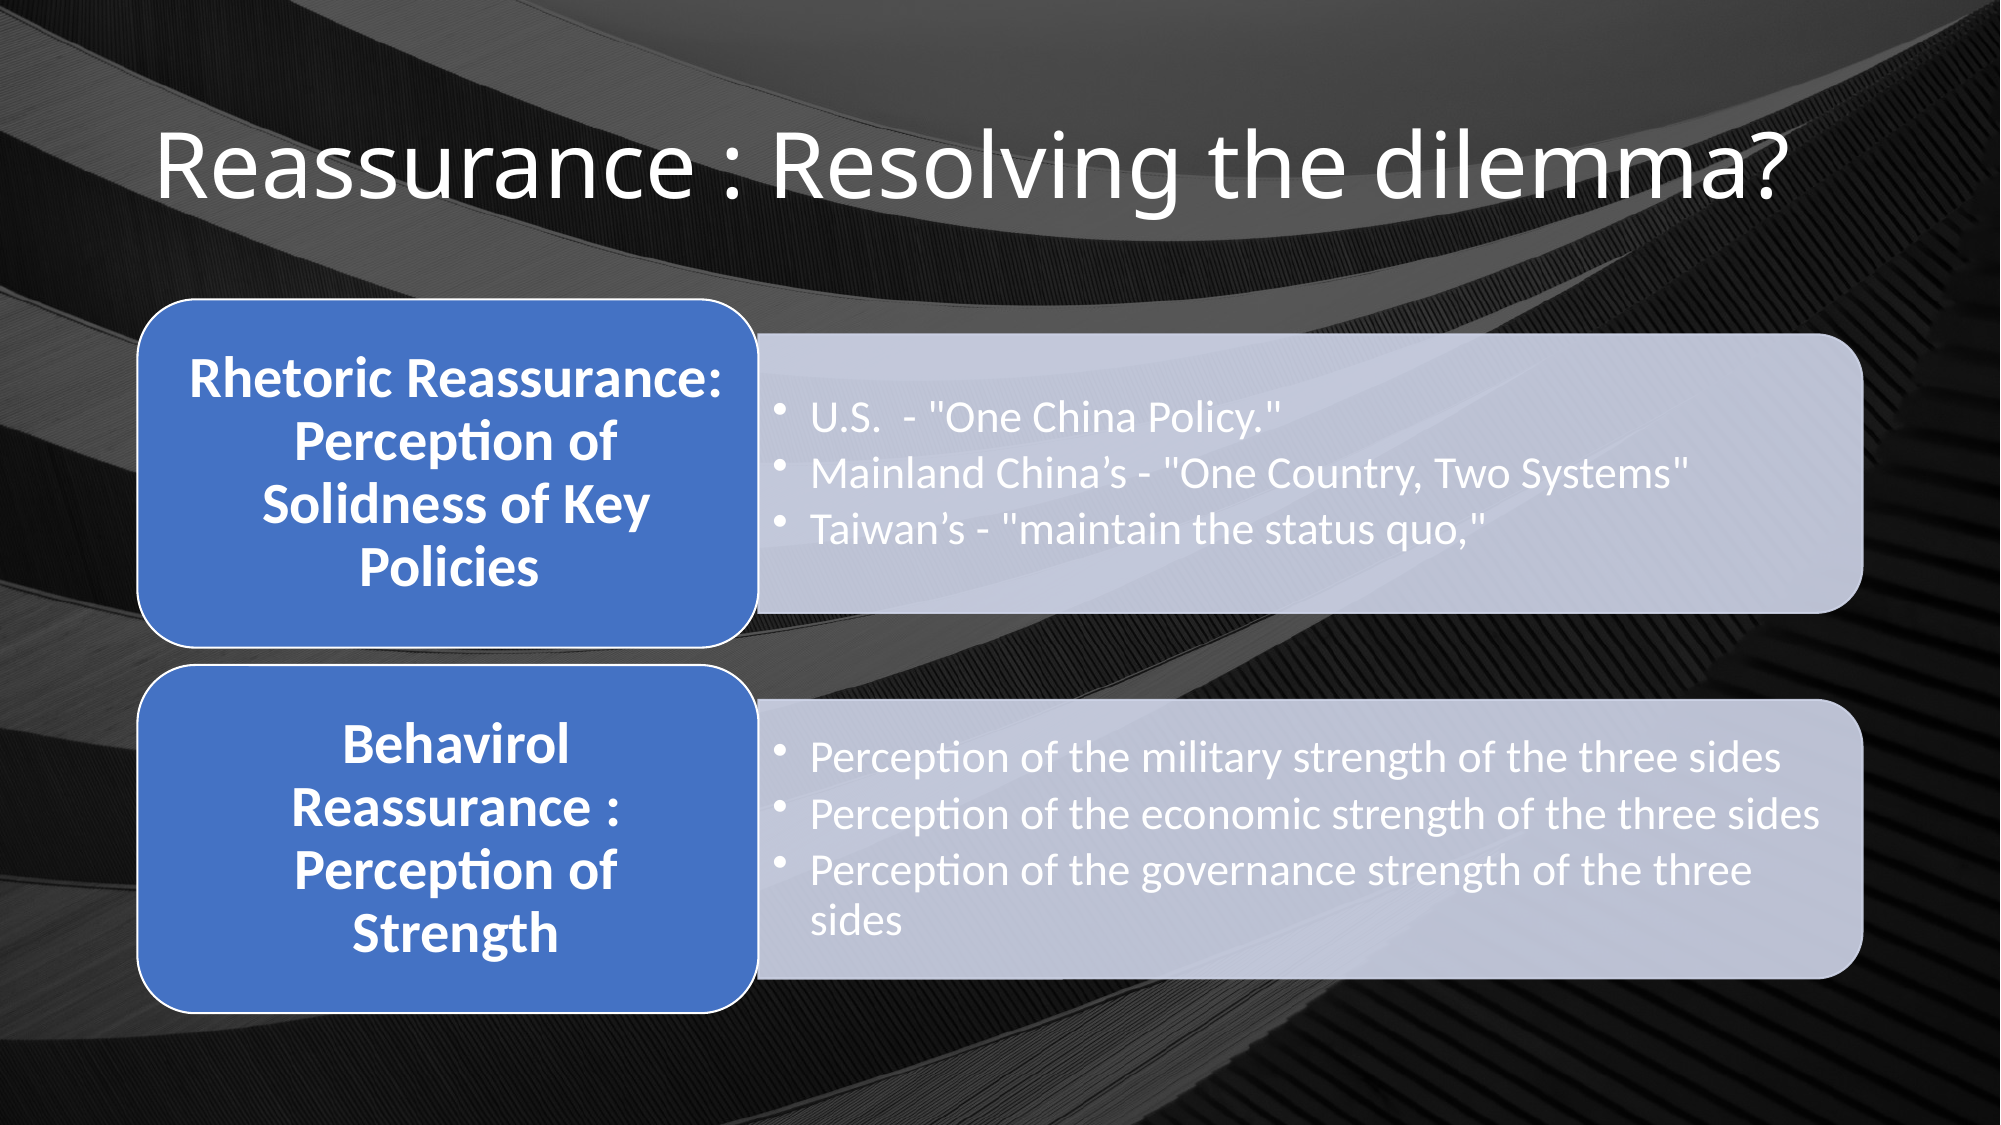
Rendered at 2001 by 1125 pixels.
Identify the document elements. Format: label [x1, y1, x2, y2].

list [137, 299, 1863, 1014]
picture [0, 0, 2000, 1125]
